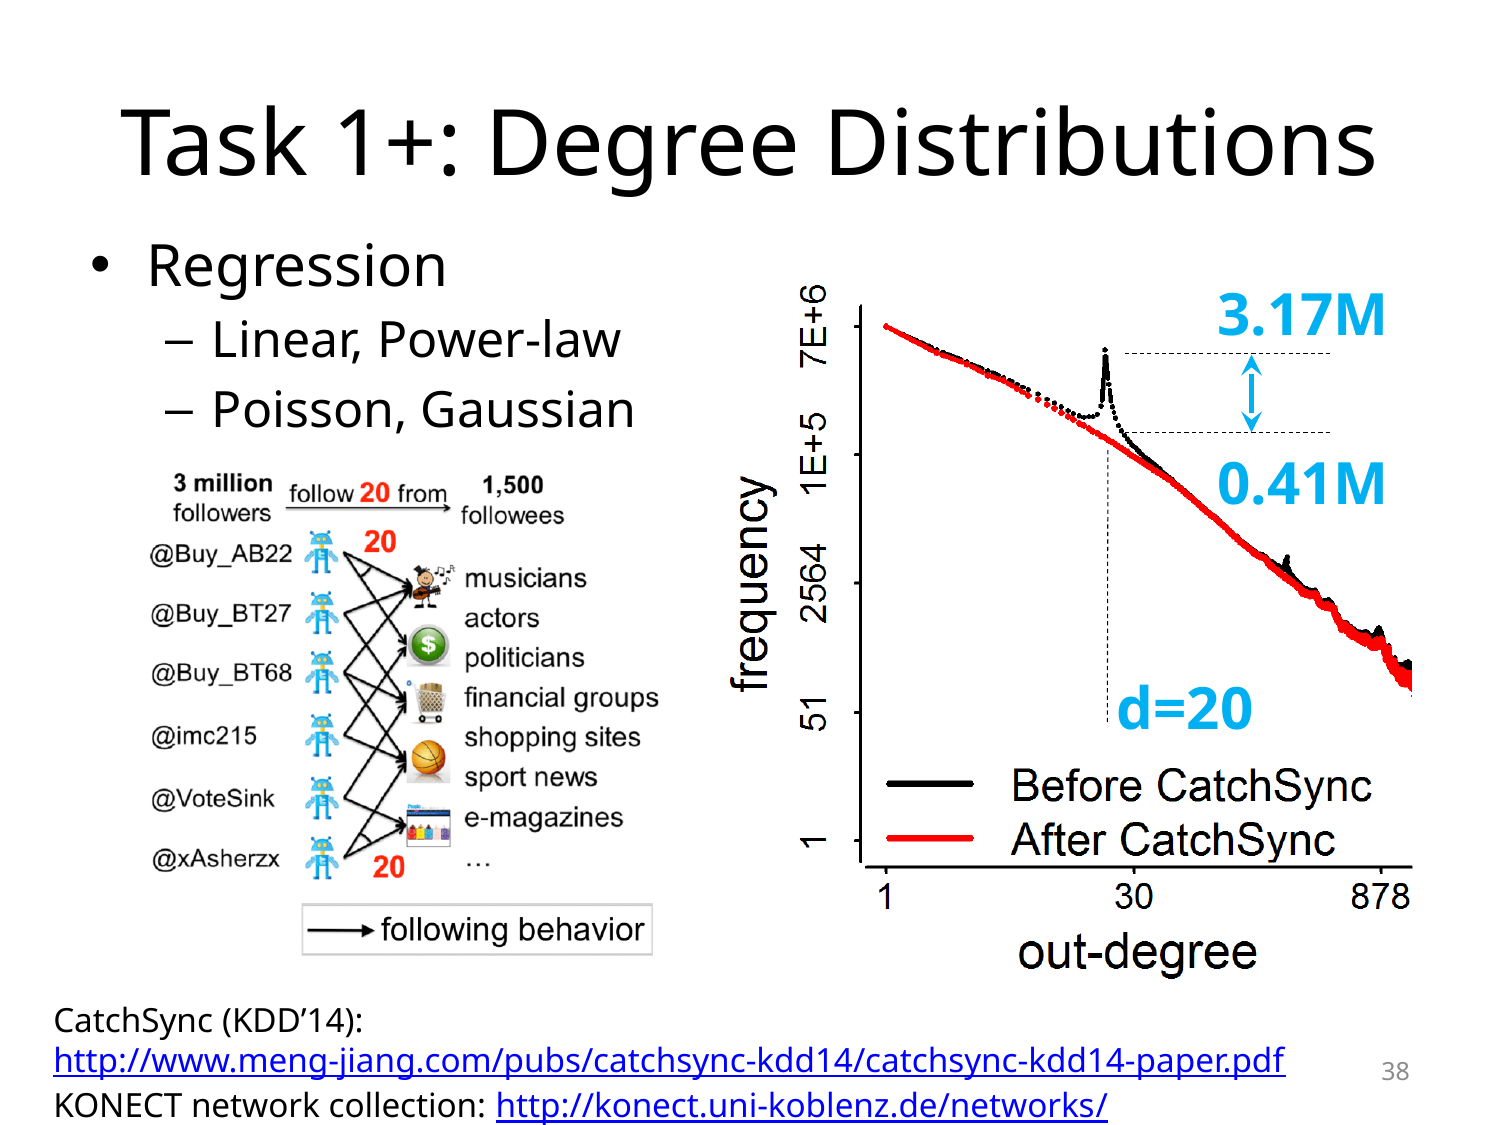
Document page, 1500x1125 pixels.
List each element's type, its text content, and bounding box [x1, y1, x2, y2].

title Task 1+: Degree Distributions [75, 45, 1425, 220]
picture [725, 262, 1476, 1014]
picture [147, 450, 661, 964]
list Regression Linear, Power-law Poisson, Gaussian [75, 220, 1425, 963]
text_box CatchSync (KDD’14): http://www.meng-jiang.com/pubs/catchsync-kdd14/catchsync-kdd14-paper.pdf KONECT network collection: http://konect.uni-koblenz.de/networks/ [38, 991, 1500, 1125]
